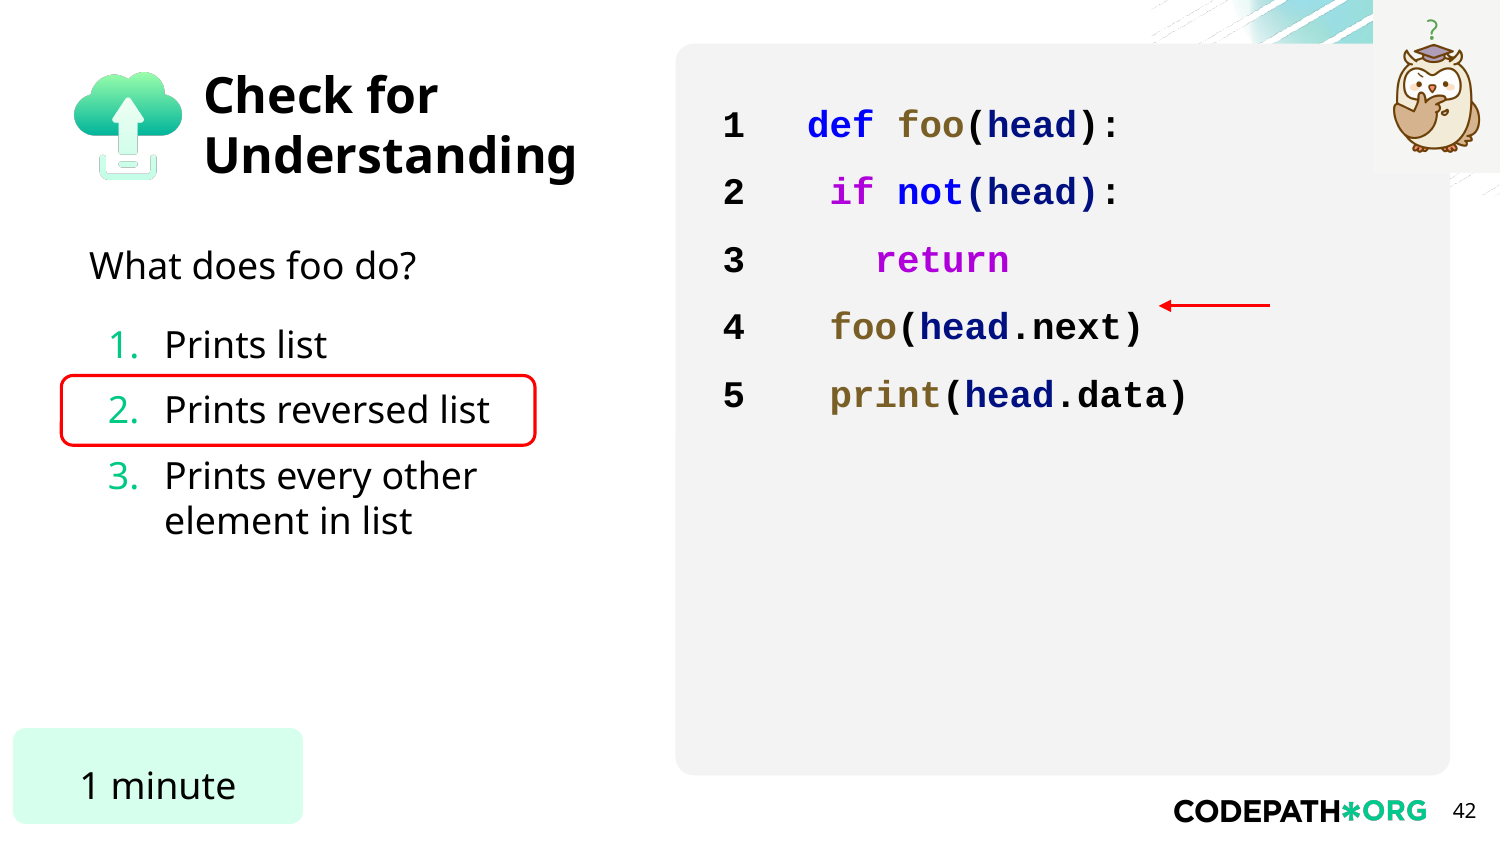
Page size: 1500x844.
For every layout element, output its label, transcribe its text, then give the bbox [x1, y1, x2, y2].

text_box [61, 375, 535, 446]
picture [74, 72, 182, 180]
subtitle def foo(head): if not(head): return foo(head.next) print(head.data) [698, 62, 1432, 754]
picture [1173, 799, 1401, 823]
picture [1119, 0, 1500, 196]
list What does foo do? Prints list Prints reversed list Prints every other element in list [74, 220, 645, 700]
subtitle 1 minute [13, 728, 303, 824]
slide_number ‹#› [1401, 786, 1492, 837]
